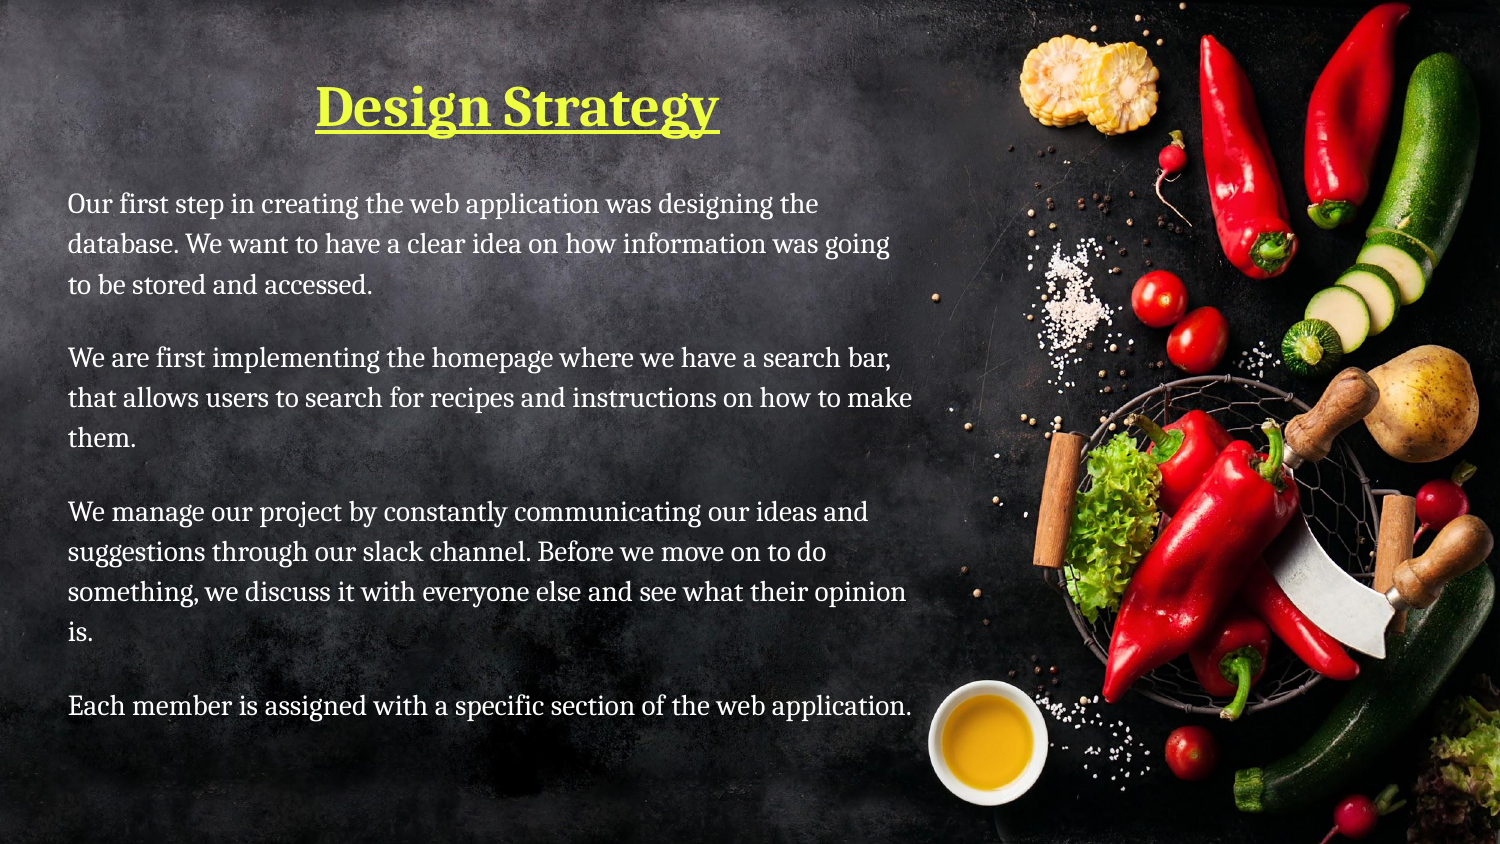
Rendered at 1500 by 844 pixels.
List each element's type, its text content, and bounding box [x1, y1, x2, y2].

list Our first step in creating the web application was designing the database. We want to have a clear idea on how information was going to be stored and accessed. We are first implementing the homepage where we have a search bar, that allows users to search for recipes and instructions on how to make them. We manage our project by constantly communicating our ideas and suggestions through our slack channel. Before we move on to do something, we discuss it with everyone else and see what their opinion is. Each member is assigned with a specific section of the web application. [52, 164, 936, 725]
picture [0, 0, 1500, 844]
title Design Strategy [27, 53, 1008, 148]
